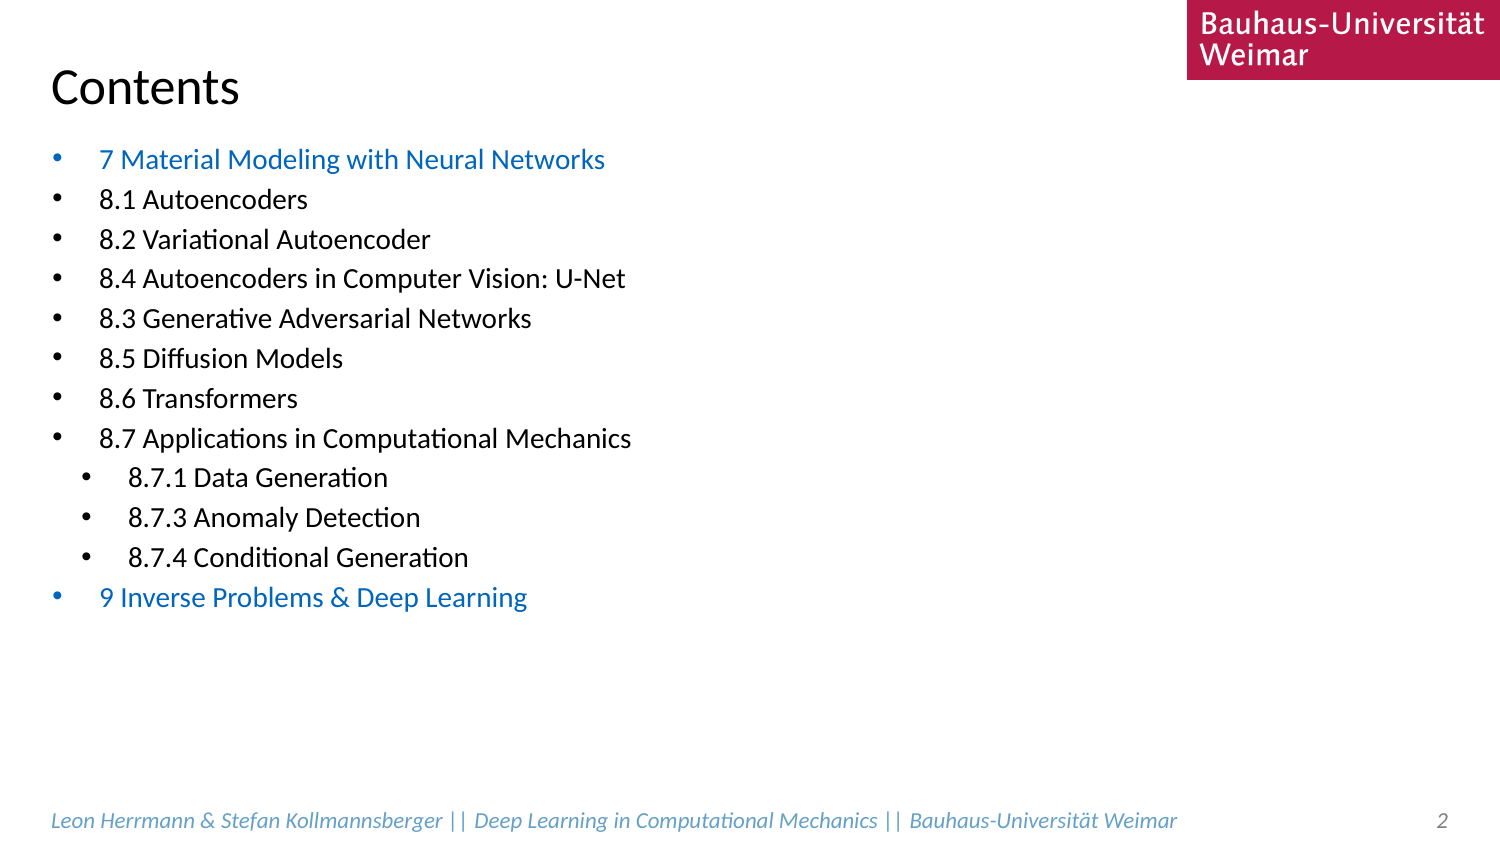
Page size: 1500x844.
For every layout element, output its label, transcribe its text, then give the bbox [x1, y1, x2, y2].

title Contents [50, 48, 1189, 114]
picture [1187, 0, 1500, 80]
footer Leon Herrmann & Stefan Kollmannsberger || Deep Learning in Computational Mechanics || Bauhaus-Universität Weimar [51, 796, 1311, 842]
list 7 Material Modeling with Neural Networks 8.1 Autoencoders 8.2 Variational Autoencoder 8.4 Autoencoders in Computer Vision: U-Net 8.3 Generative Adversarial Networks 8.5 Diffusion Models 8.6 Transformers 8.7 Applications in Computational Mechanics 8.7.1 Data Generation 8.7.3 Anomaly Detection 8.7.4 Conditional Generation 9 Inverse Problems & Deep Learning [52, 135, 1449, 787]
slide_number 2 [1311, 796, 1448, 842]
